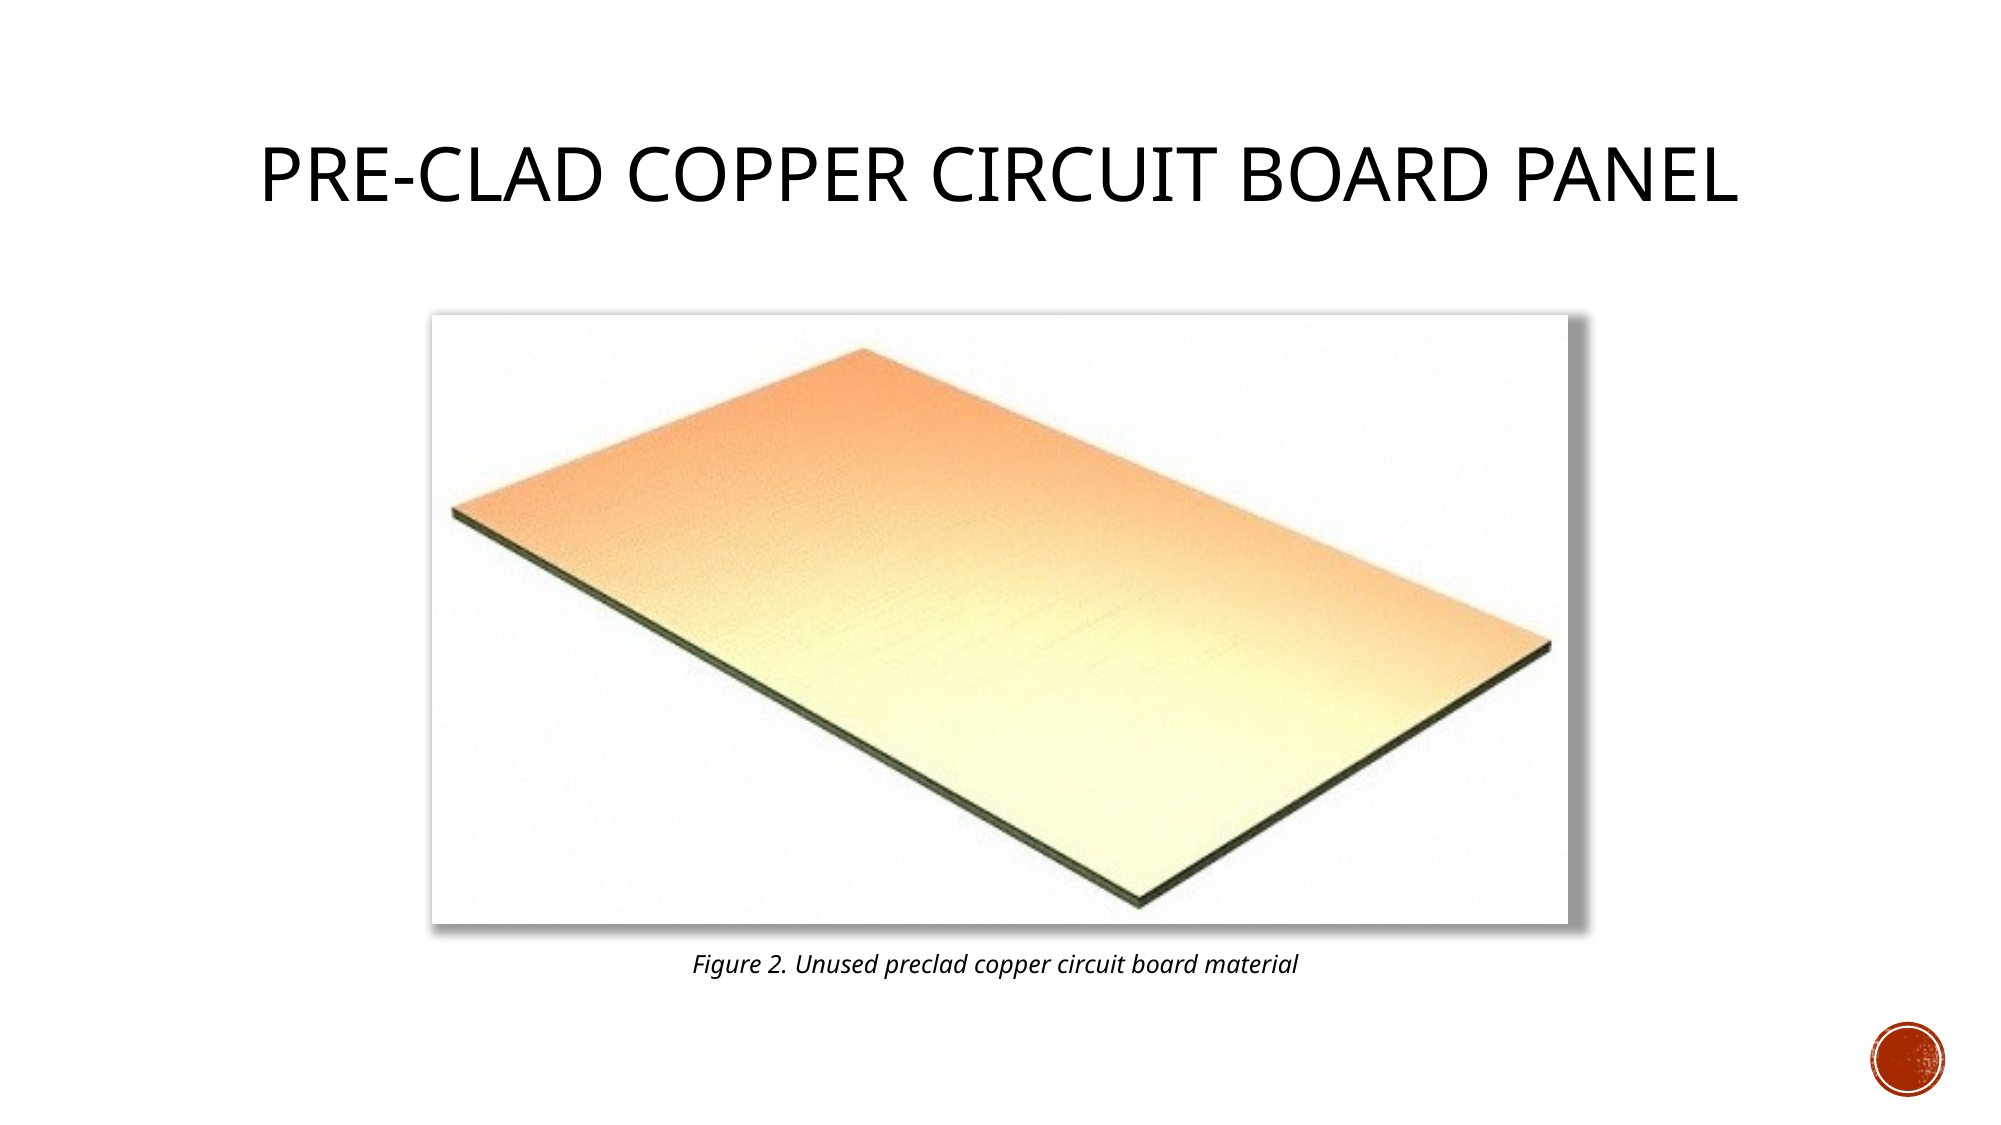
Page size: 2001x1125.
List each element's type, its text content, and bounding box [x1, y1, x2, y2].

text_box Figure 2. Unused preclad copper circuit board material [677, 884, 2000, 986]
picture [432, 315, 1568, 924]
title Pre-clad Copper Circuit Board Panel [0, 88, 2000, 266]
